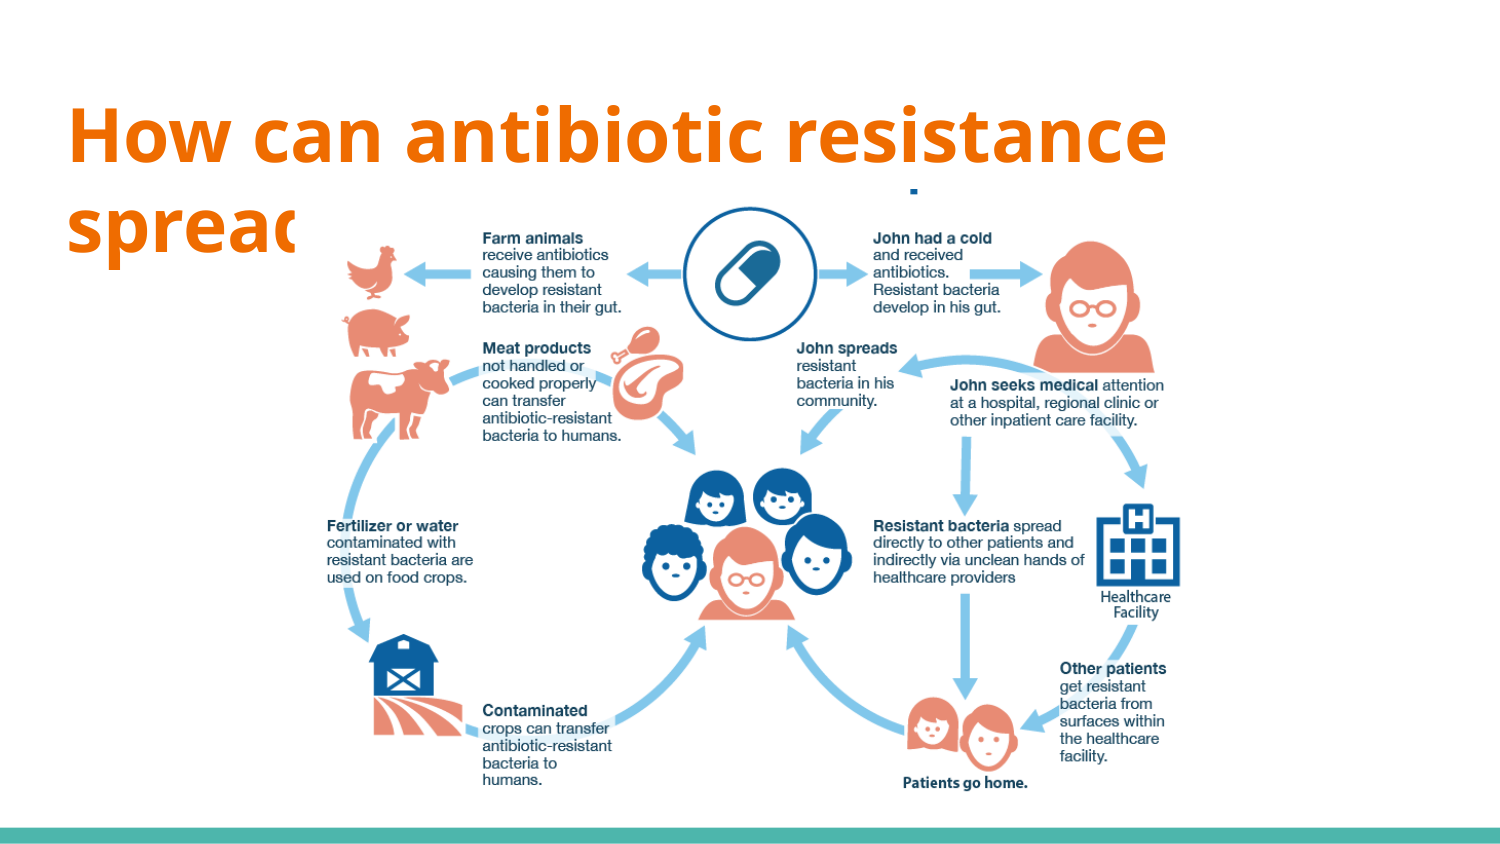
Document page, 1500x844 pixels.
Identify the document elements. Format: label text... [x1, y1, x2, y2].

picture [294, 188, 1206, 807]
title How can antibiotic resistance spread [51, 72, 1449, 189]
